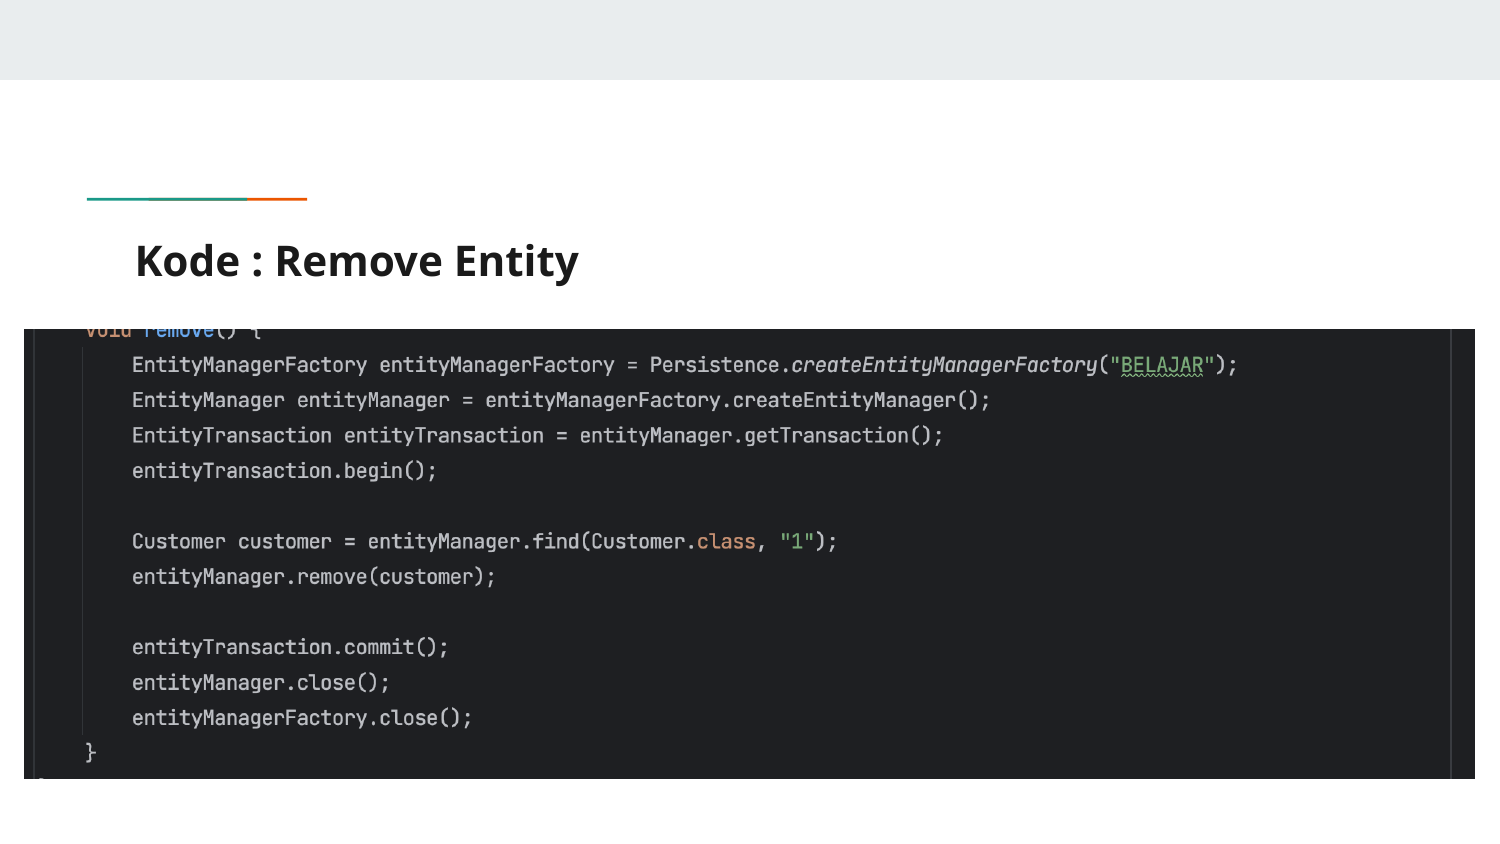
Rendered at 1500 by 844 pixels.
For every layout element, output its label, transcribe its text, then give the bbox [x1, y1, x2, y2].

title Kode : Remove Entity [119, 216, 1381, 305]
picture [24, 328, 1476, 780]
